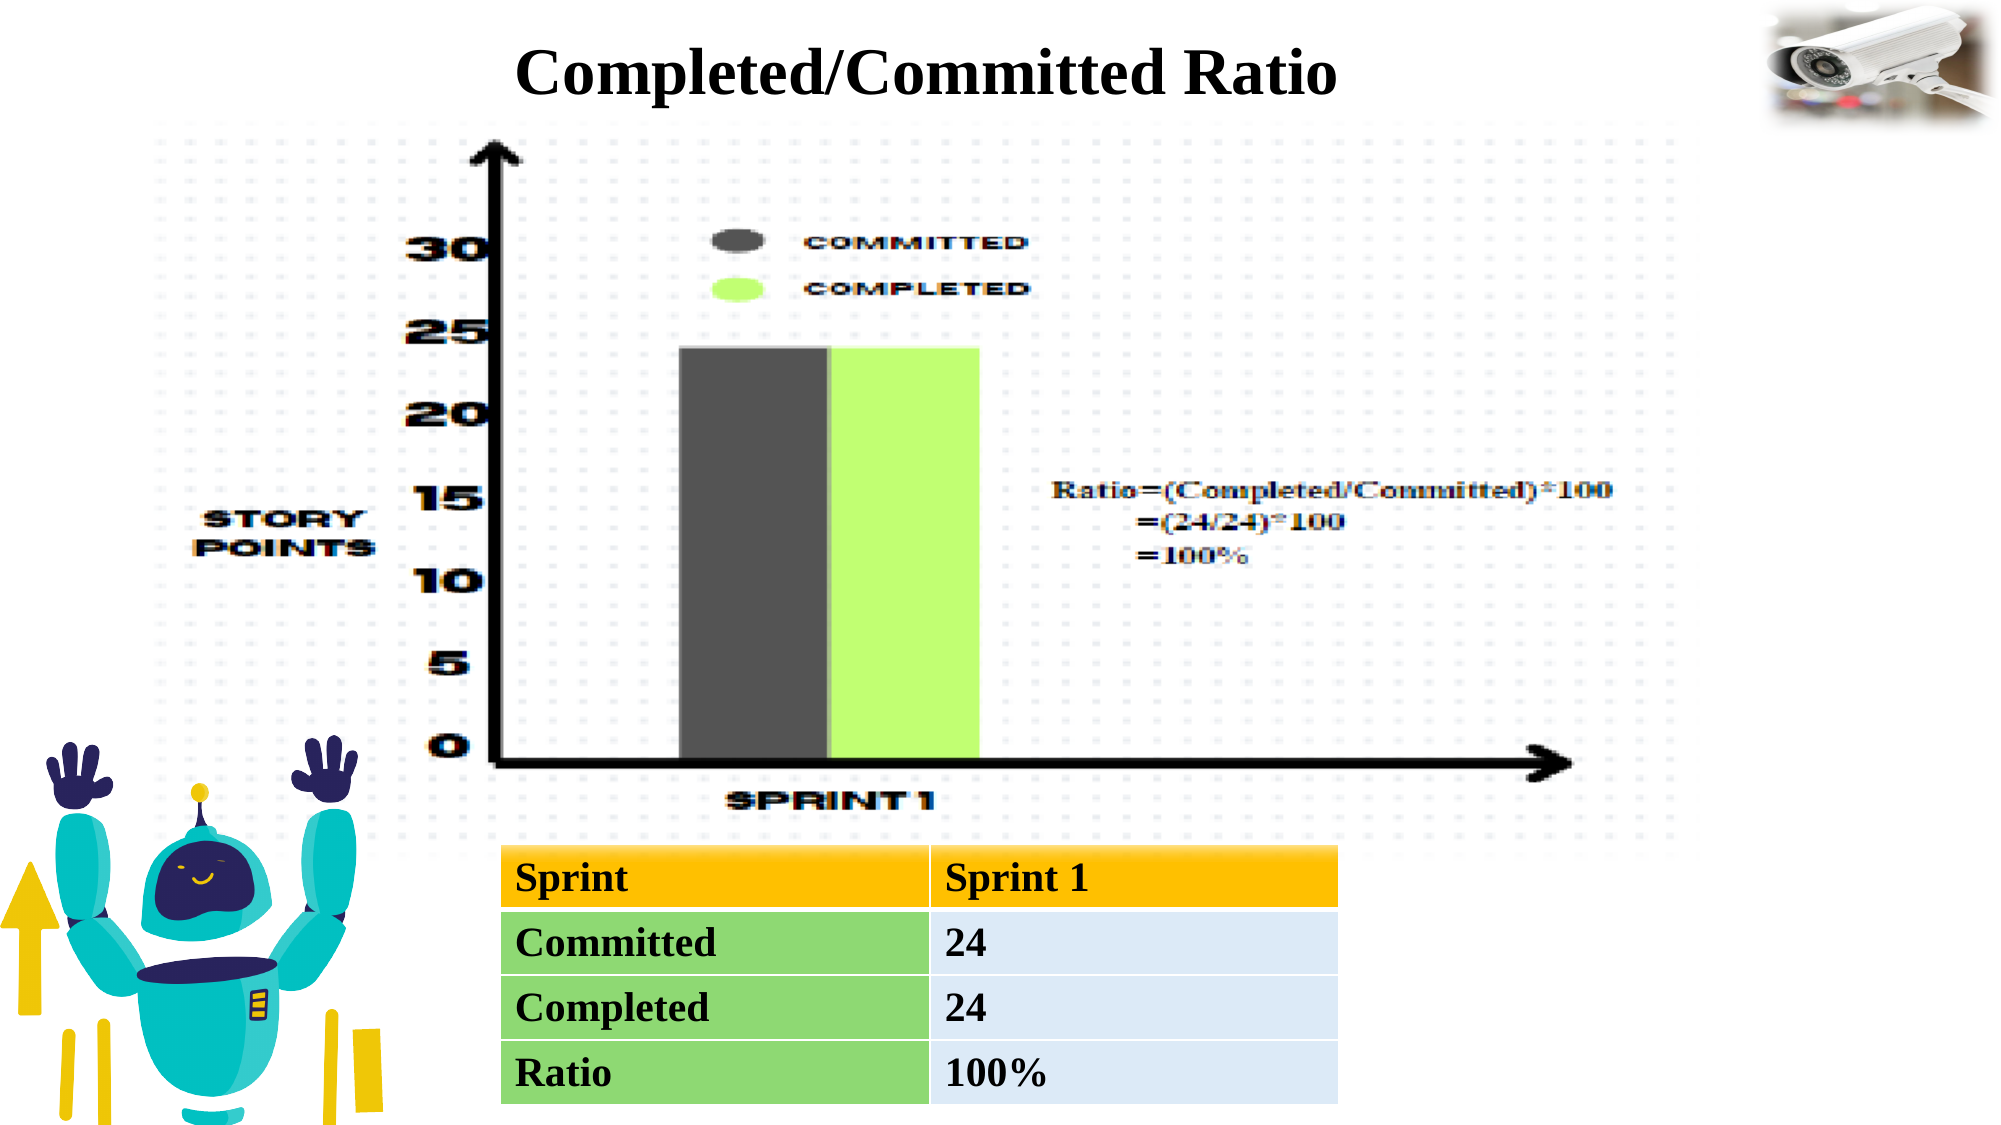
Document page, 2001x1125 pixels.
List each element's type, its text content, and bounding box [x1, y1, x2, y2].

table_cell Committed [501, 912, 929, 974]
table_header Sprint 1 [931, 862, 1338, 907]
picture [1758, 0, 2000, 138]
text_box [0, 734, 377, 1125]
table_cell 100% [931, 1041, 1338, 1104]
picture [138, 115, 1701, 862]
text_box Completed/Committed Ratio [499, 20, 1501, 115]
table_cell Completed [501, 976, 929, 1039]
table_cell 24 [931, 912, 1338, 974]
table_cell Ratio [501, 1041, 929, 1104]
table_header Sprint [501, 862, 929, 907]
table_cell 24 [931, 976, 1338, 1039]
